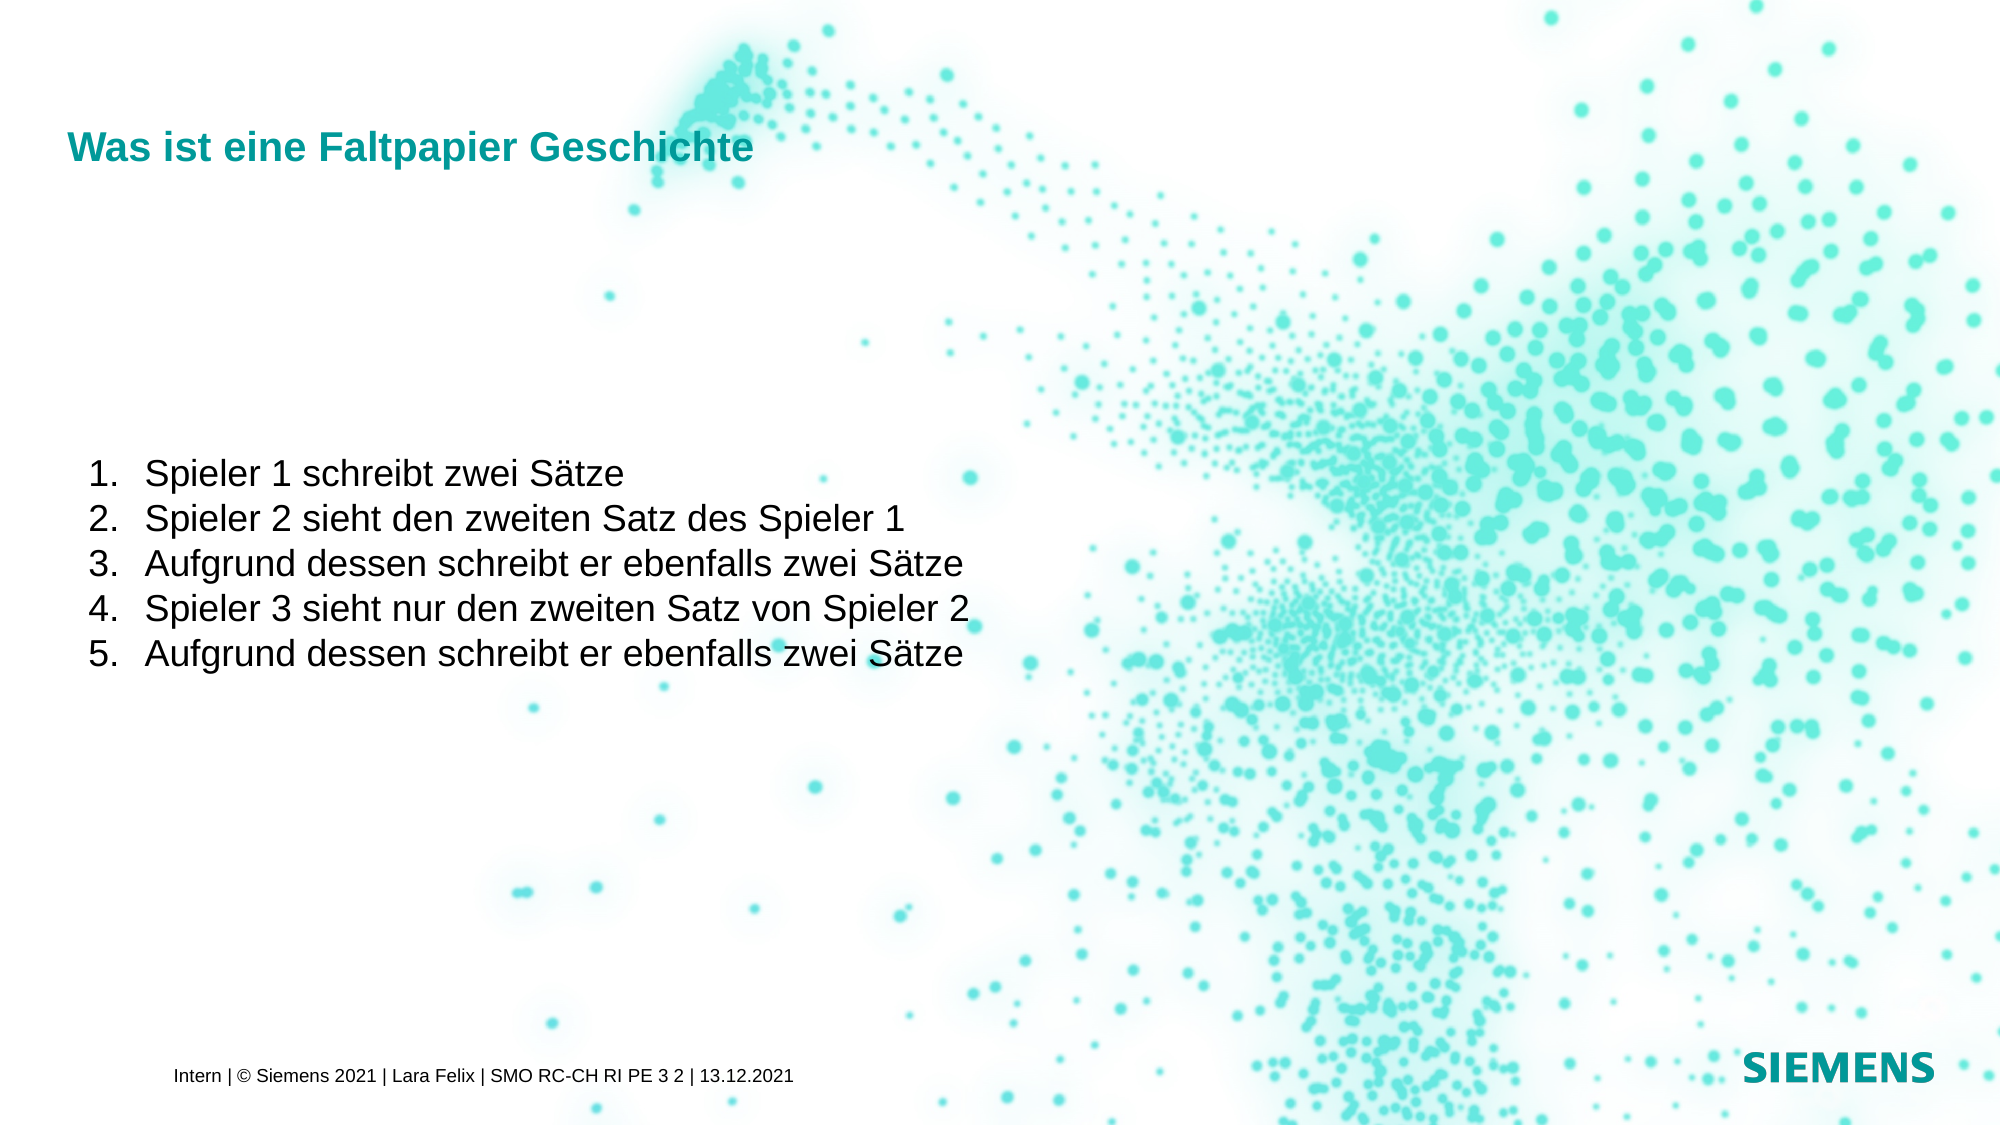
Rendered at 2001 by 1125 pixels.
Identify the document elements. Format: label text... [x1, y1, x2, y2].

picture [1744, 1052, 1934, 1083]
title Was ist eine Faltpapier Geschichte [67, 78, 1036, 173]
footer Intern | © Siemens 2021 | Lara Felix | SMO RC-CH RI PE 3 2 | 13.12.2021 [173, 1035, 1686, 1125]
text_box Spieler 1 schreibt zwei Sätze Spieler 2 sieht den zweiten Satz des Spieler 1 Aufgrund dessen schreibt er ebenfalls zwei Sätze Spieler 3 sieht nur den zweiten Satz von Spieler 2 Aufgrund dessen schreibt er ebenfalls zwei Sätze [88, 448, 1015, 674]
